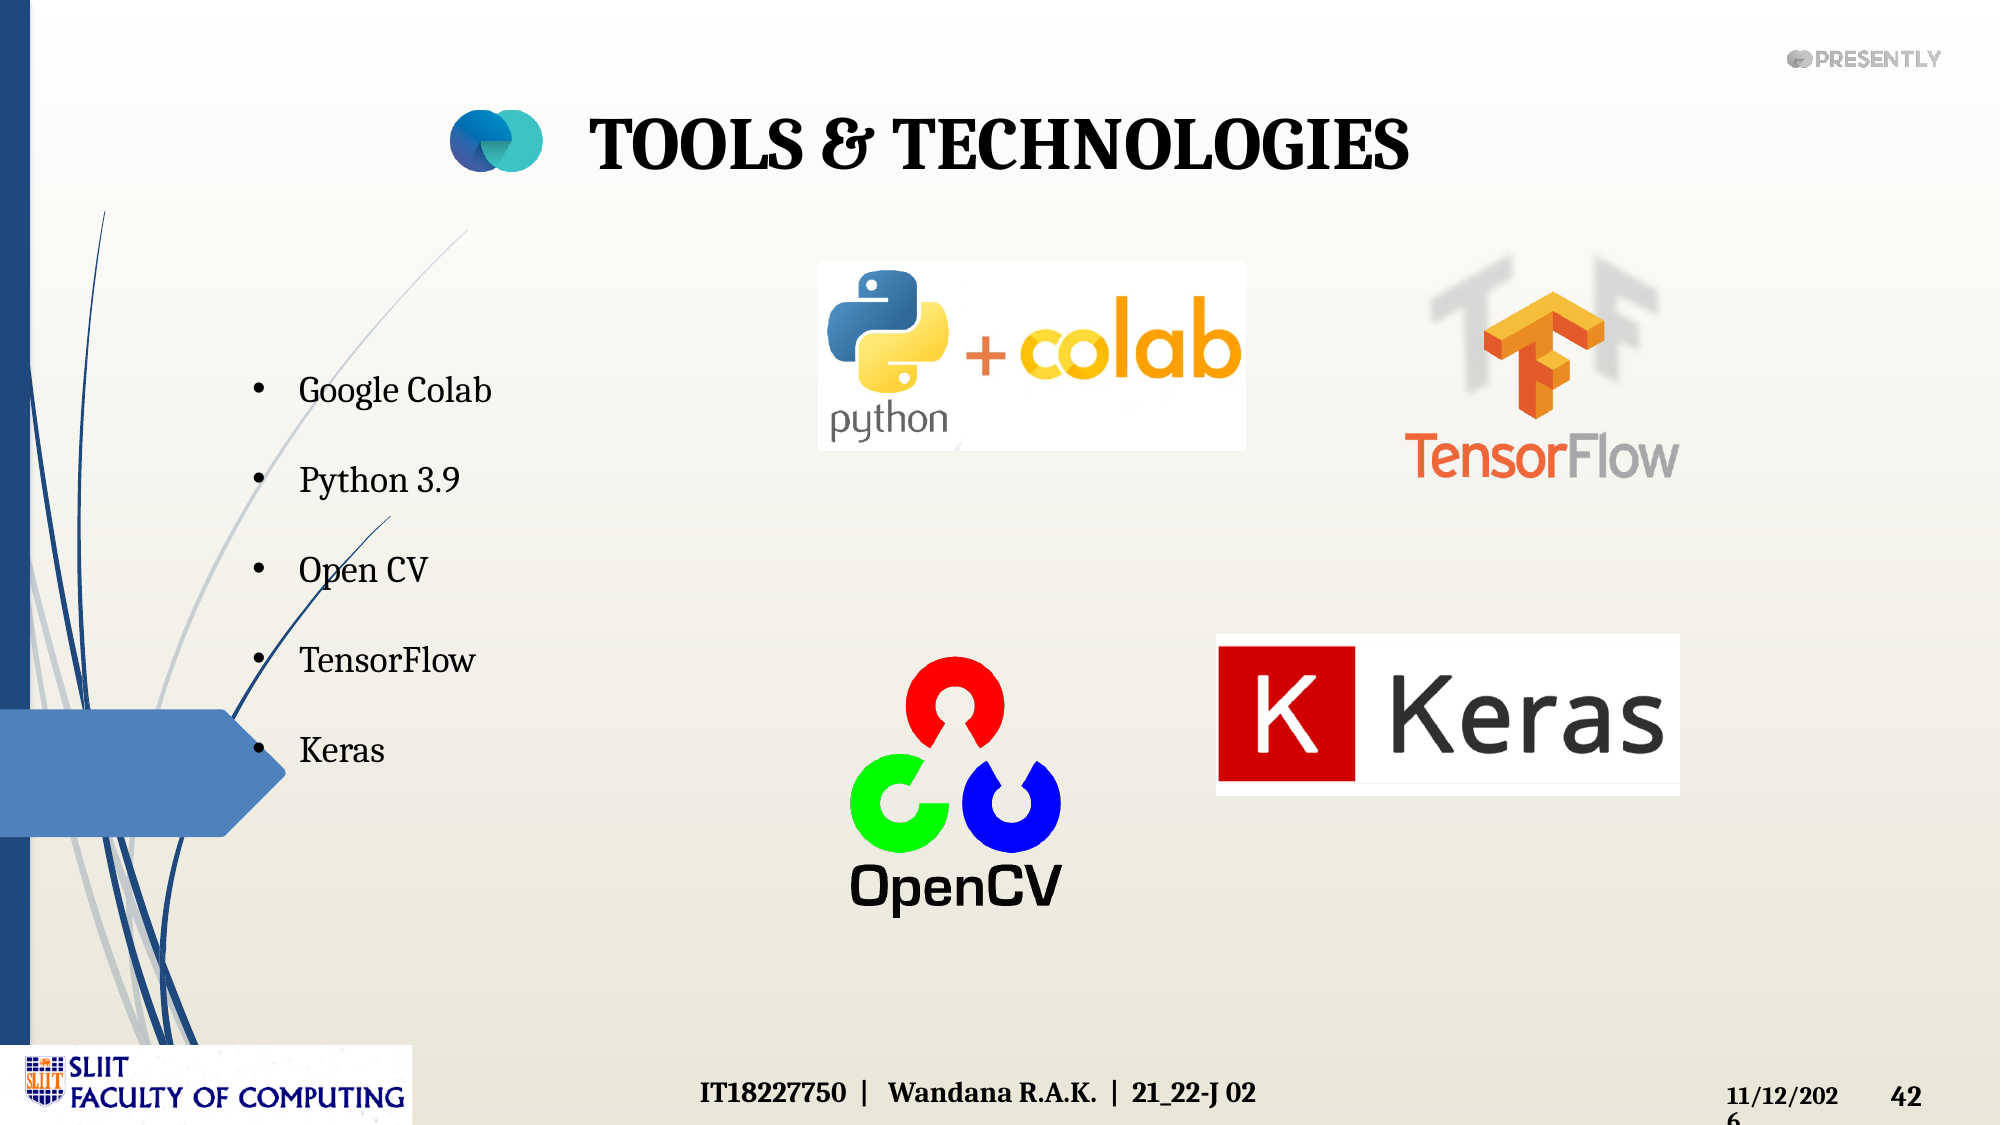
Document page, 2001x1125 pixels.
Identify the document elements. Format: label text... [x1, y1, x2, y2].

text_box IT18227750 | Wandana R.A.K. | 21_22-J 02 [685, 1066, 1315, 1116]
text_box Google Colab Python 3.9 Open CV TensorFlow Keras [237, 312, 811, 778]
text_box TOOLS & TECHNOLOGIES [620, 87, 1426, 193]
picture [0, 1045, 413, 1125]
picture [818, 261, 1247, 452]
picture [1399, 245, 1684, 483]
picture [849, 656, 1062, 918]
picture [374, 19, 617, 262]
picture [1742, 0, 1986, 180]
picture [1216, 634, 1680, 796]
